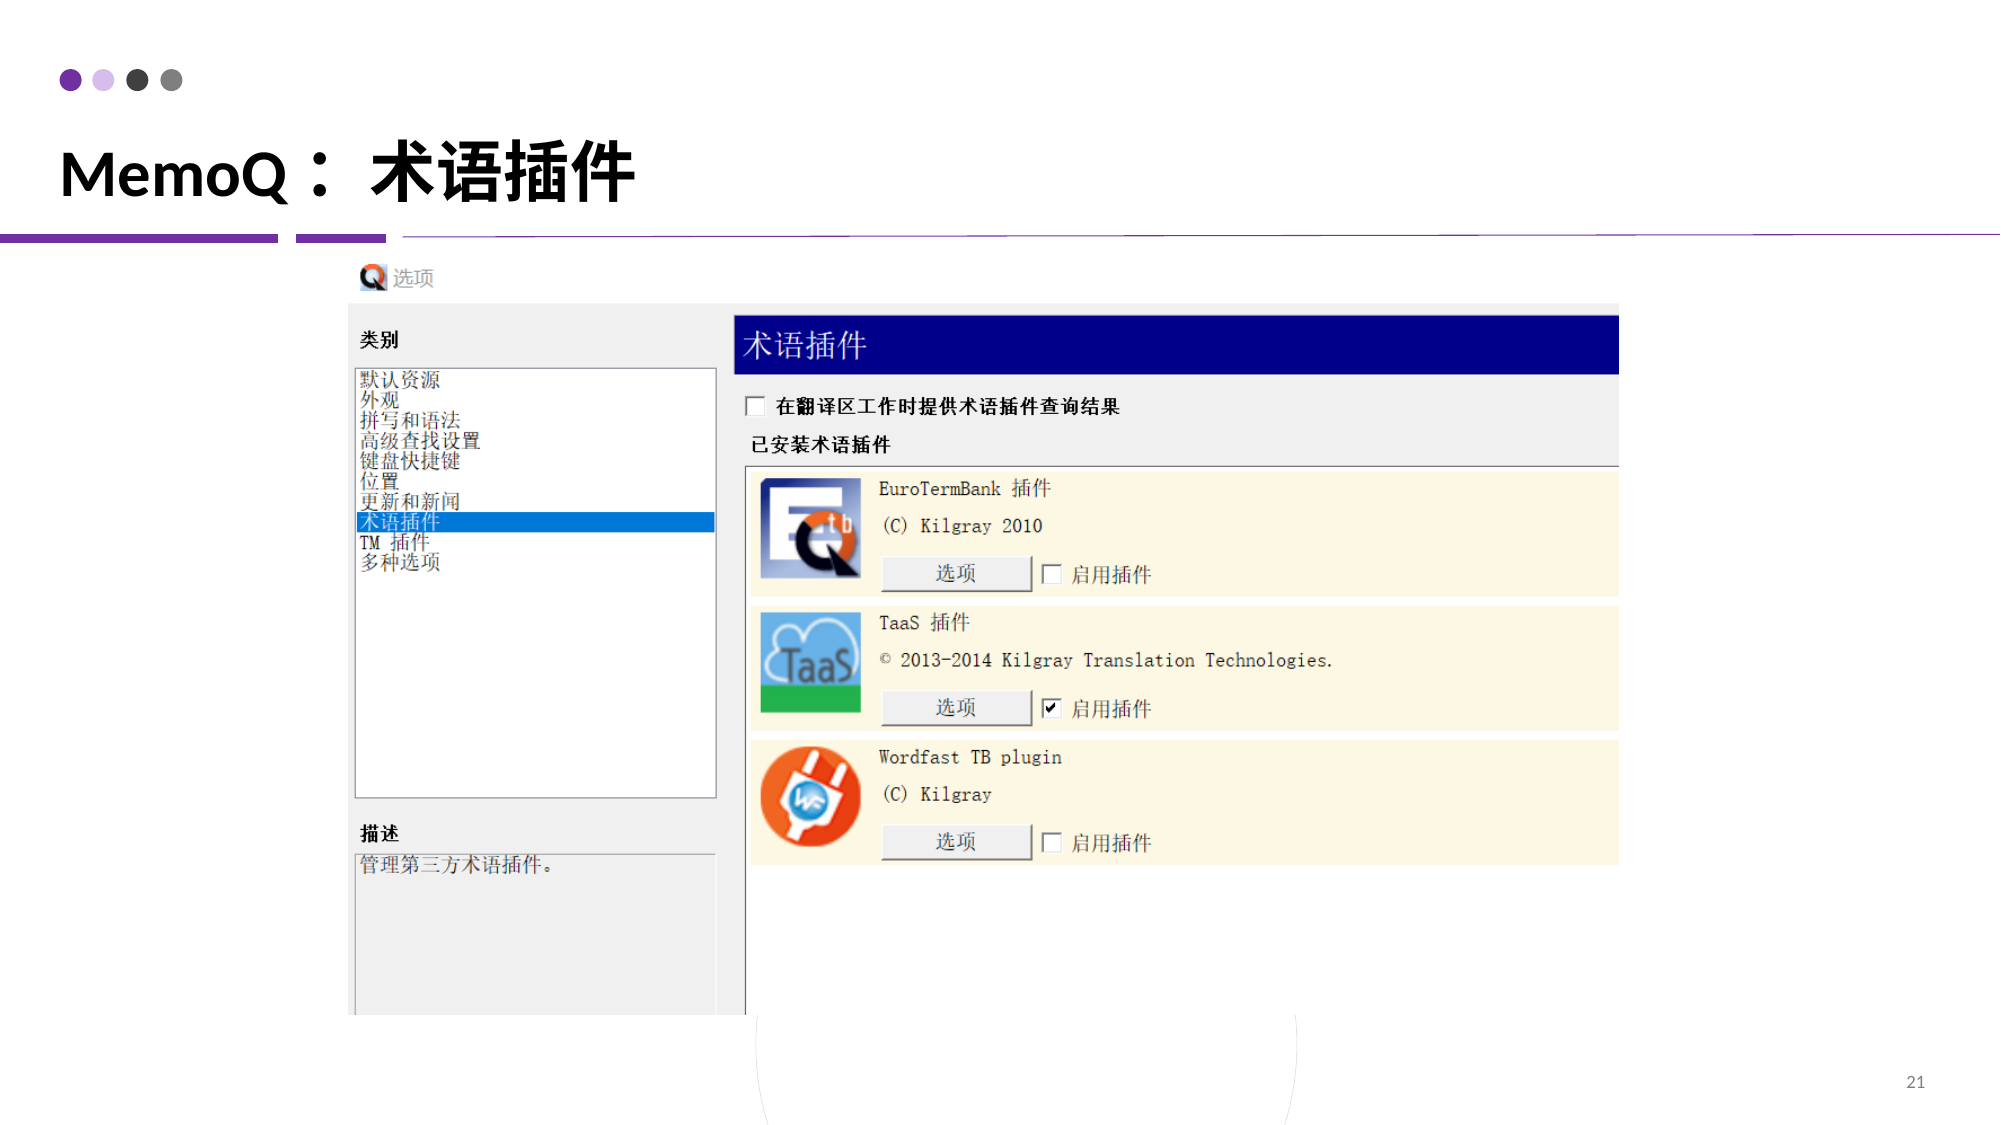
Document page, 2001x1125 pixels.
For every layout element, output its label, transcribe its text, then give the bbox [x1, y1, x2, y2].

title MemoQ：术语插件 [59, 126, 1941, 211]
slide_number 21 [1490, 1060, 1941, 1102]
picture [348, 255, 1619, 1015]
